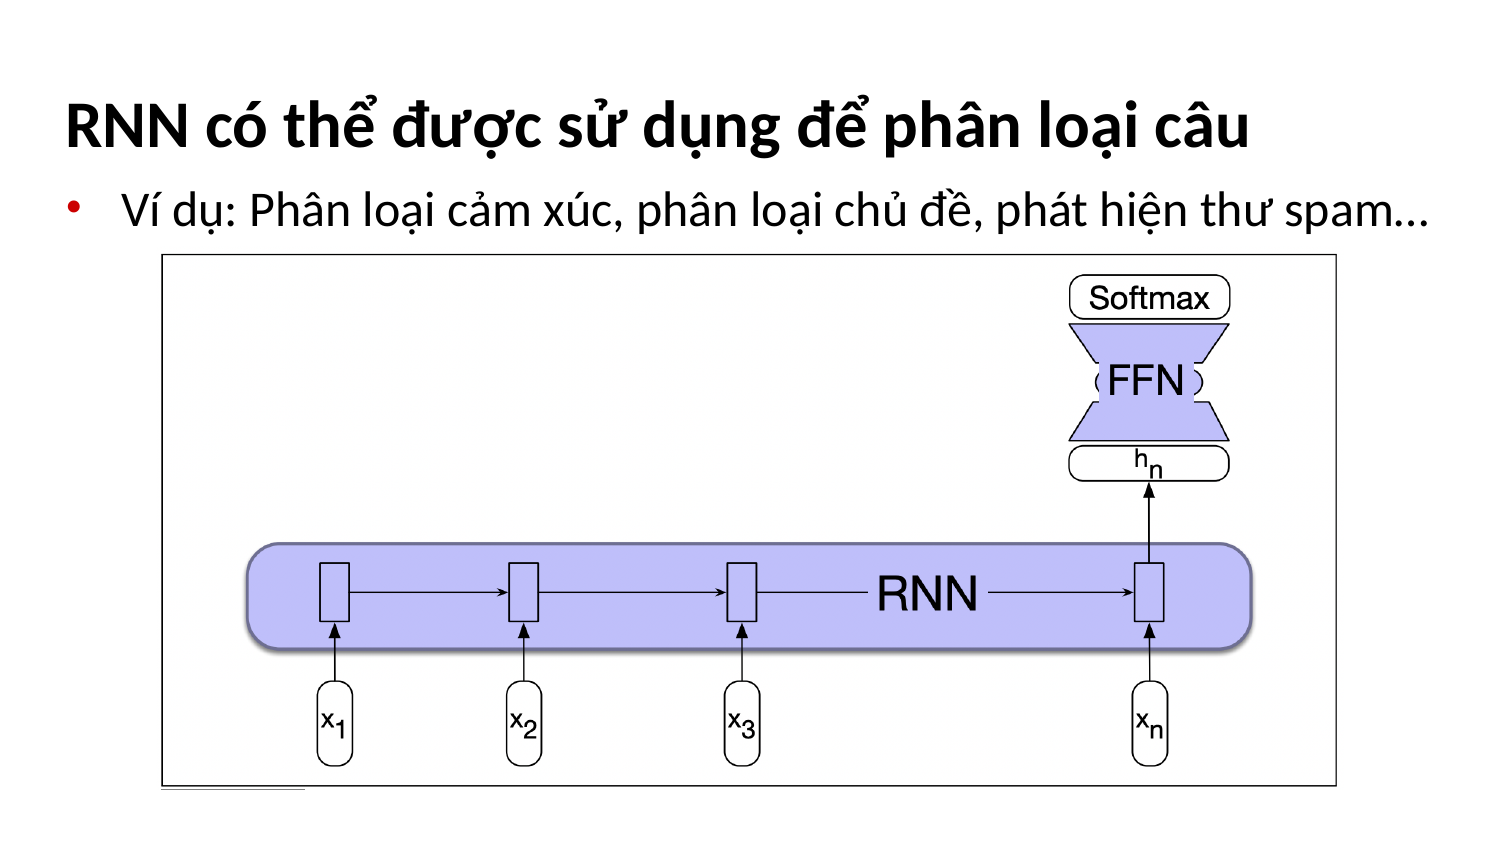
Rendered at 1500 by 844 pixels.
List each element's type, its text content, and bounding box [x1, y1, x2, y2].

list Ví dụ: Phân loại cảm xúc, phân loại chủ đề, phát hiện thư spam… [50, 168, 1450, 247]
title RNN có thể được sử dụng để phân loại câu [50, 46, 1450, 168]
picture [155, 246, 1345, 790]
